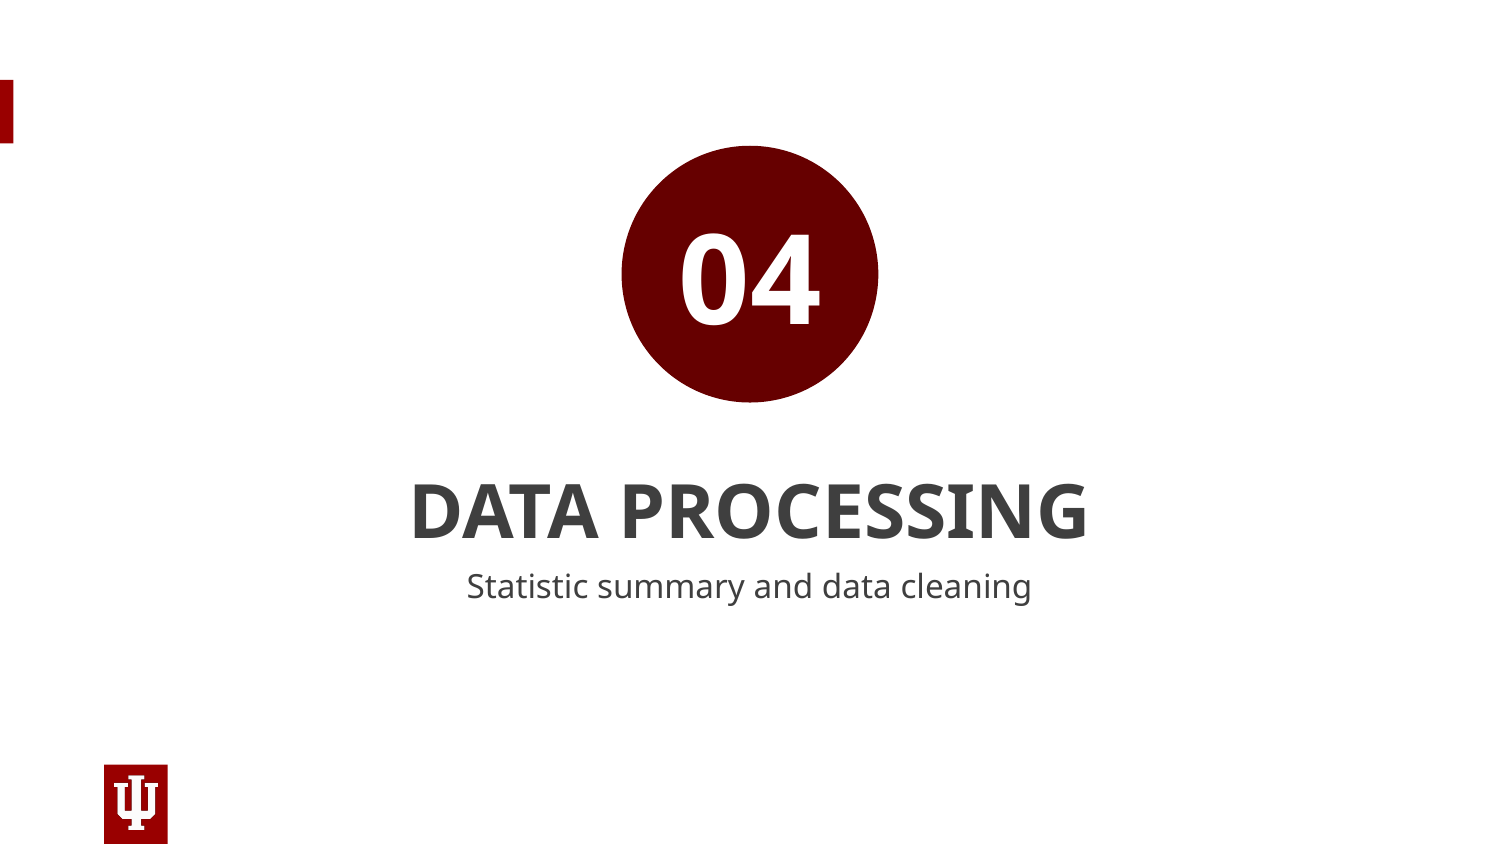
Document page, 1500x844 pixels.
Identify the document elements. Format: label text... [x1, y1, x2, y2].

text_box Statistic summary and data cleaning [394, 550, 1106, 637]
picture [114, 775, 158, 830]
text_box DATA PROCESSING [180, 407, 1320, 610]
text_box 04 [394, 204, 1106, 344]
text_box [642, 145, 858, 204]
text_box [642, 344, 858, 403]
